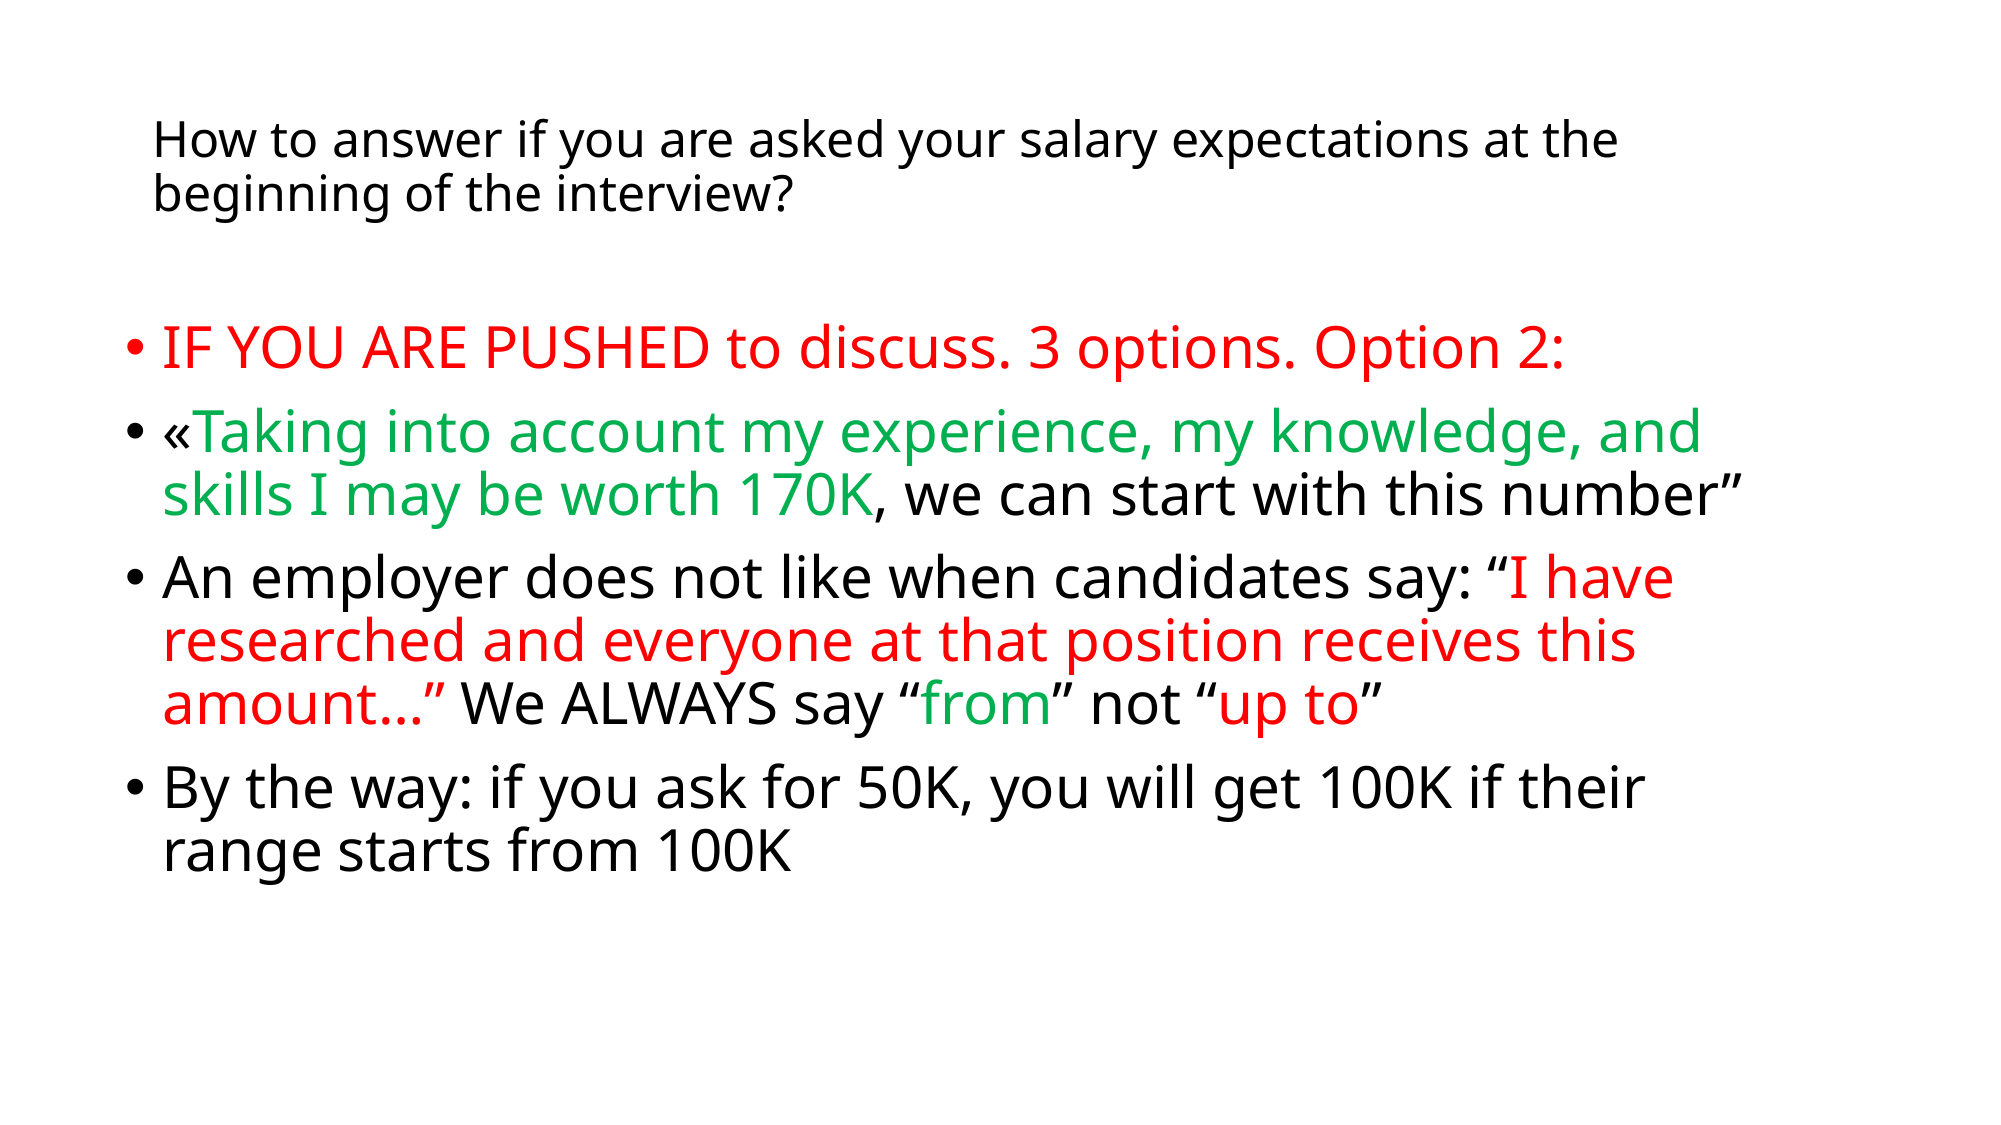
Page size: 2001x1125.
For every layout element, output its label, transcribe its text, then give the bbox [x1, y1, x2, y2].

title How to answer if you are asked your salary expectations at the beginning of the interview? [137, 59, 1863, 278]
list IF YOU ARE PUSHED to discuss. 3 options. Option 2: «Taking into account my experience, my knowledge, and skills I may be worth 170K, we can start with this number” An employer does not like when candidates say: “I have researched and everyone at that position receives this amount…” We ALWAYS say “from” not “up to” By the way: if you ask for 50K, you will get 100K if their range starts from 100K [109, 220, 1835, 1034]
